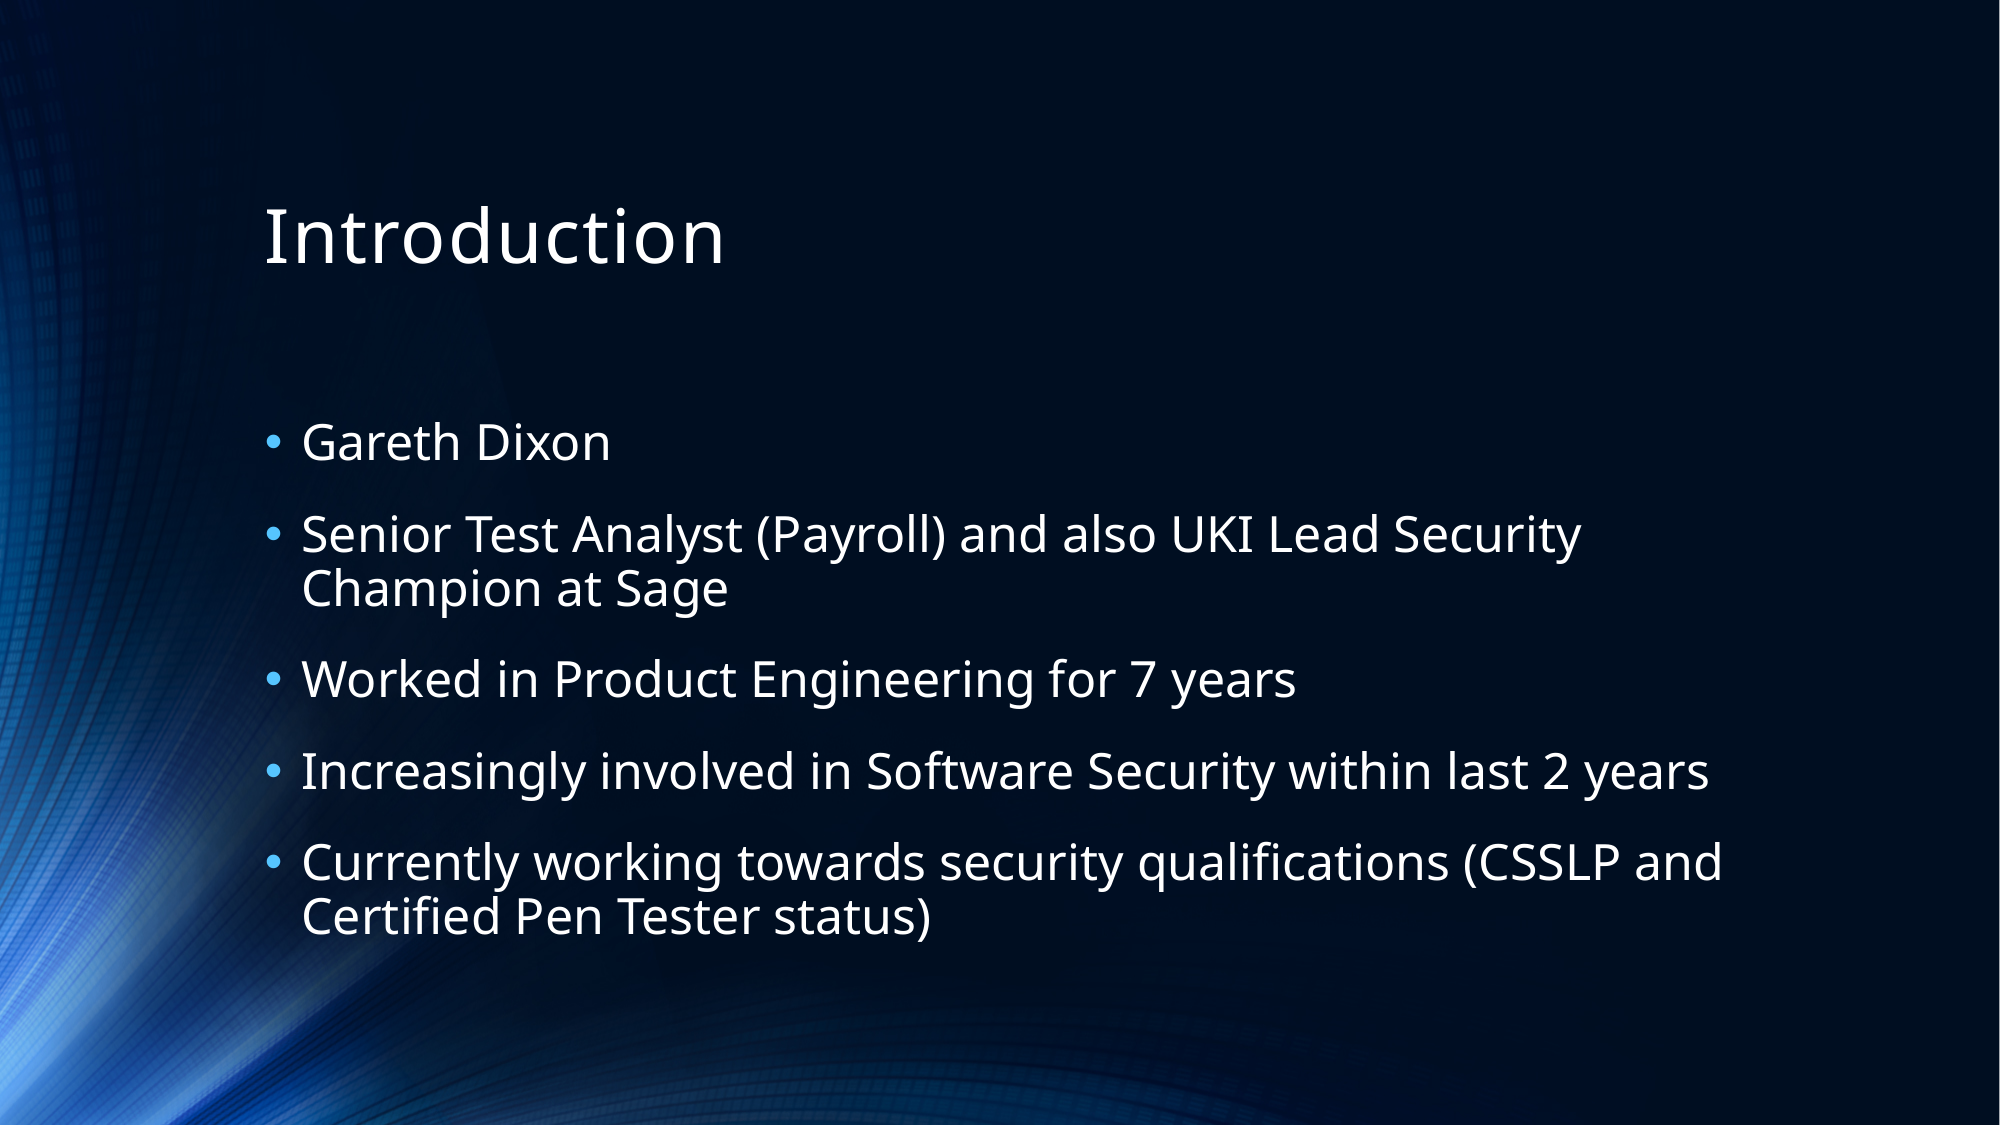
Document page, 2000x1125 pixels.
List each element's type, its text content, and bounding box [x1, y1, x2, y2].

list Gareth Dixon Senior Test Analyst (Payroll) and also UKI Lead Security Champion at Sage Worked in Product Engineering for 7 years Increasingly involved in Software Security within last 2 years Currently working towards security qualifications (CSSLP and Certified Pen Tester status) [249, 312, 1749, 988]
picture [0, 0, 2000, 1125]
title Introduction [249, 62, 1750, 288]
